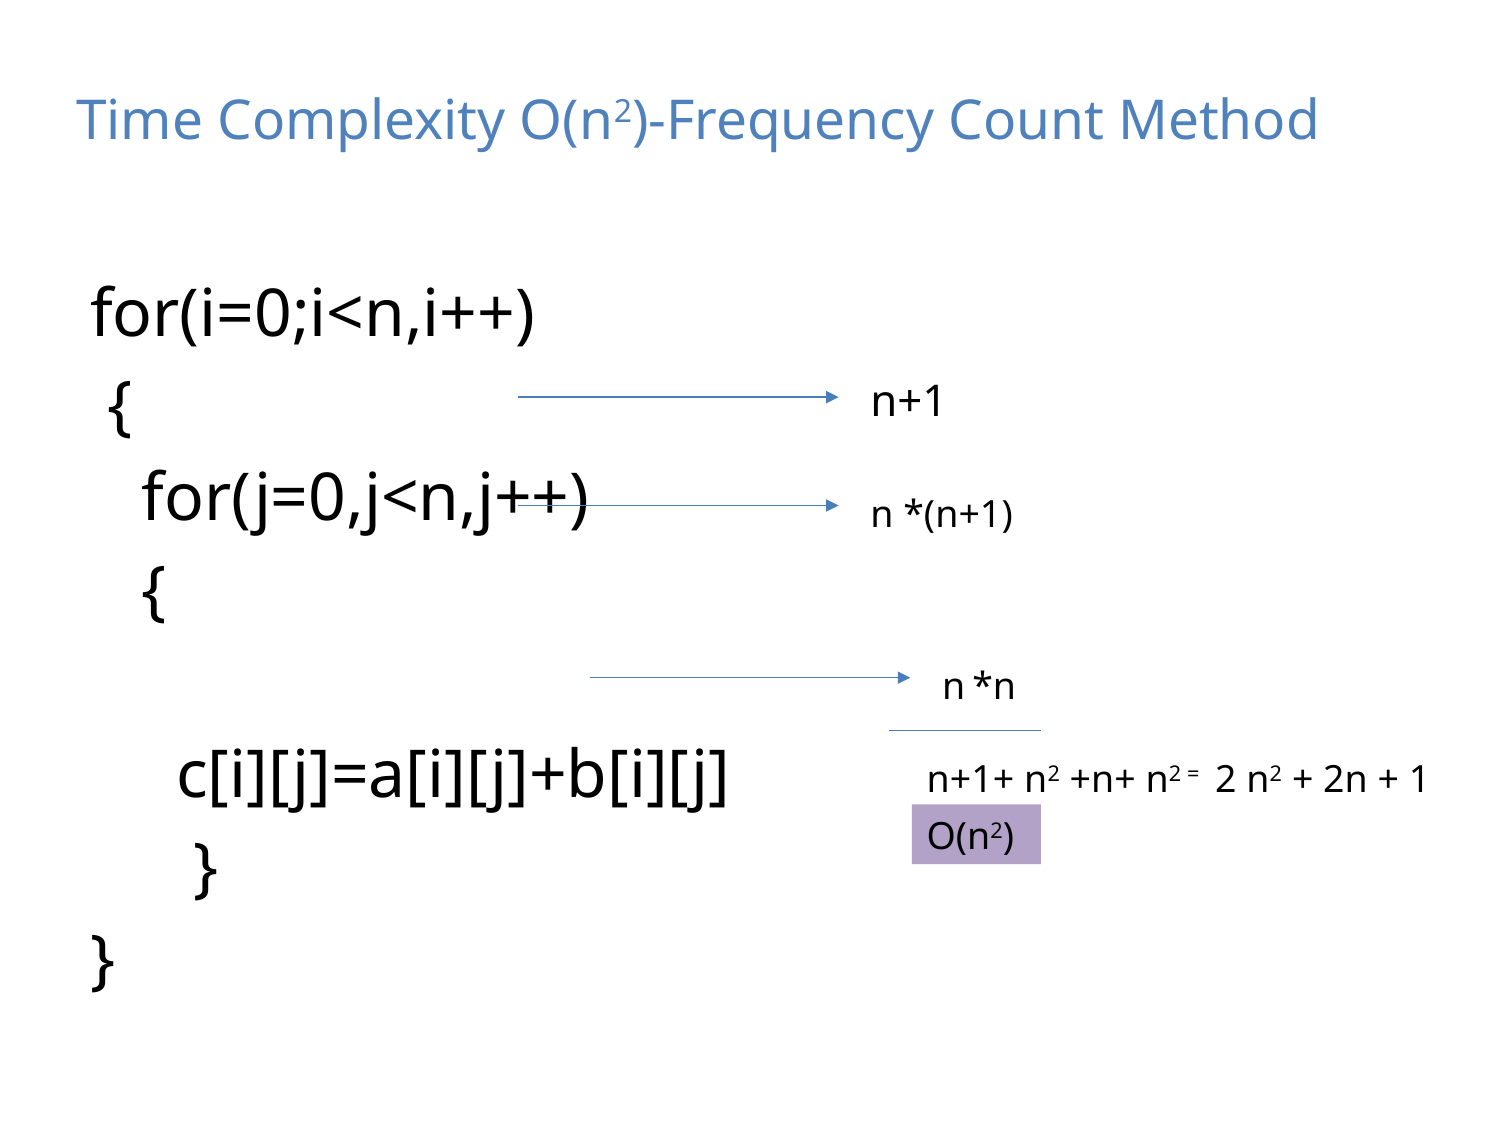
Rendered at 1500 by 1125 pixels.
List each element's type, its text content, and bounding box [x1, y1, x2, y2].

text_box *(n+1) [888, 482, 1064, 543]
text_box n [927, 654, 957, 715]
text_box O(n2) [911, 804, 1041, 865]
text_box n [855, 482, 888, 543]
title Time Complexity O(n2)-Frequency Count Method [51, 0, 1346, 169]
text_box n+1 [855, 365, 1010, 433]
text_box *n [957, 654, 1064, 715]
list for(i=0;i<n,i++) { for(j=0,j<n,j++) { c[i][j]=a[i][j]+b[i][j] } } [75, 262, 1425, 1005]
text_box n+1+ n2 +n+ n2 = 2 n2 + 2n + 1 [911, 747, 1482, 807]
